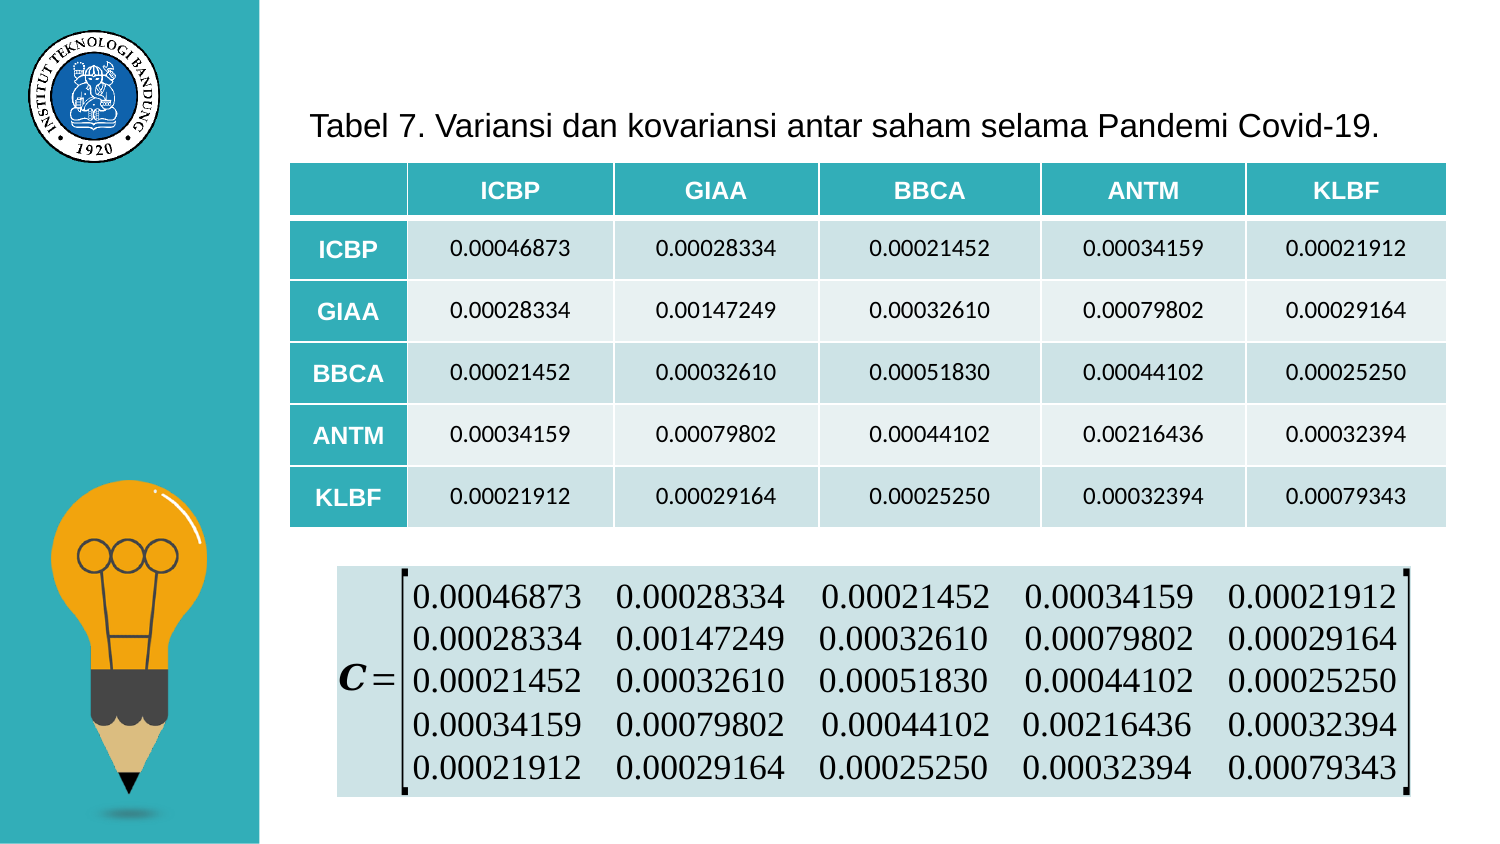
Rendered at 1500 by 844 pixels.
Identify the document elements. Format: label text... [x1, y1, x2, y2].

table_cell 0.00147249 [615, 281, 818, 341]
table_cell 0.00044102 [1042, 343, 1245, 403]
table_cell ANTM [290, 405, 407, 465]
table_cell 0.00021912 [408, 467, 613, 527]
table_cell 0.00032394 [1042, 467, 1245, 527]
table_cell 0.00021452 [408, 343, 613, 403]
table_cell 0.00051830 [820, 343, 1040, 403]
table_header ICBP [408, 163, 613, 215]
table_cell 0.00044102 [820, 405, 1040, 465]
table_cell 0.00029164 [1247, 281, 1446, 341]
picture [51, 480, 207, 826]
table_cell 0.00079343 [1247, 467, 1446, 527]
picture [27, 30, 160, 163]
table_cell BBCA [290, 343, 407, 403]
table_header KLBF [1247, 163, 1446, 215]
table_cell 0.00021912 [1247, 221, 1446, 279]
table_header BBCA [820, 163, 1040, 215]
table_cell 0.00034159 [1042, 221, 1245, 279]
table_cell ICBP [290, 221, 407, 279]
table_cell 0.00079802 [1042, 281, 1245, 341]
table_cell KLBF [290, 467, 407, 527]
table_cell GIAA [290, 281, 407, 341]
text_box Tabel 7. Variansi dan kovariansi antar saham selama Pandemi Covid-19. [294, 96, 1397, 152]
table_cell 0.00046873 [408, 221, 613, 279]
table_cell 0.00079802 [615, 405, 818, 465]
table_cell 0.00028334 [615, 221, 818, 279]
table_cell 0.00032394 [1247, 405, 1446, 465]
table_header ANTM [1042, 163, 1245, 215]
table_cell 0.00216436 [1042, 405, 1245, 465]
table_header [290, 163, 407, 215]
table_cell 0.00025250 [1247, 343, 1446, 403]
table_cell 0.00029164 [615, 467, 818, 527]
table_header GIAA [615, 163, 818, 215]
table_cell 0.00028334 [408, 281, 613, 341]
table_cell 0.00032610 [820, 281, 1040, 341]
table_cell 0.00021452 [820, 221, 1040, 279]
table_cell 0.00025250 [820, 467, 1040, 527]
table_cell 0.00034159 [408, 405, 613, 465]
table_cell 0.00032610 [615, 343, 818, 403]
